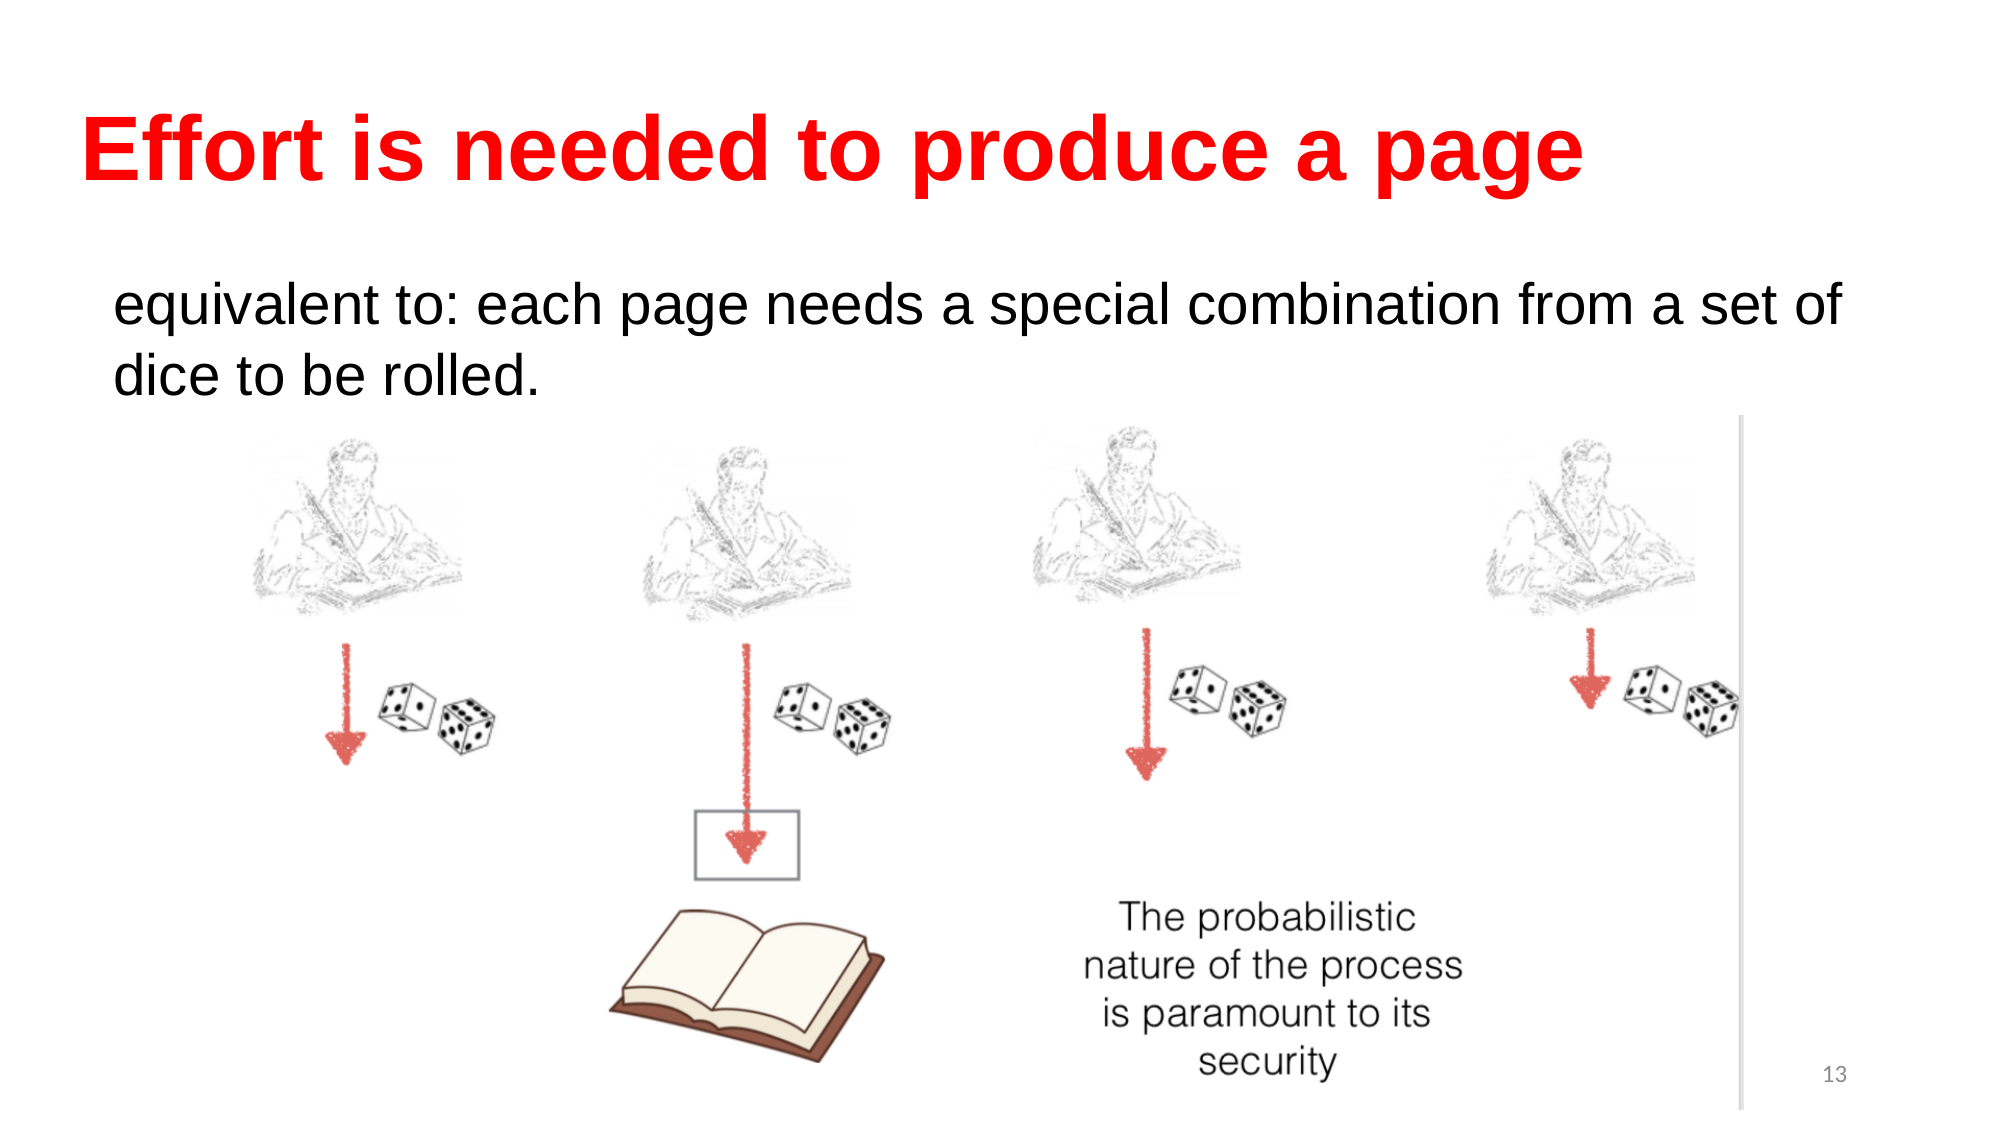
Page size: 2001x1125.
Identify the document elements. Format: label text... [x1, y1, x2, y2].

text_box equivalent to: each page needs a special combination from a set of dice to be rolled. [98, 259, 1902, 414]
picture [216, 415, 1744, 1110]
title Effort is needed to produce a page [65, 41, 1791, 260]
slide_number 13 [1744, 1042, 1863, 1103]
